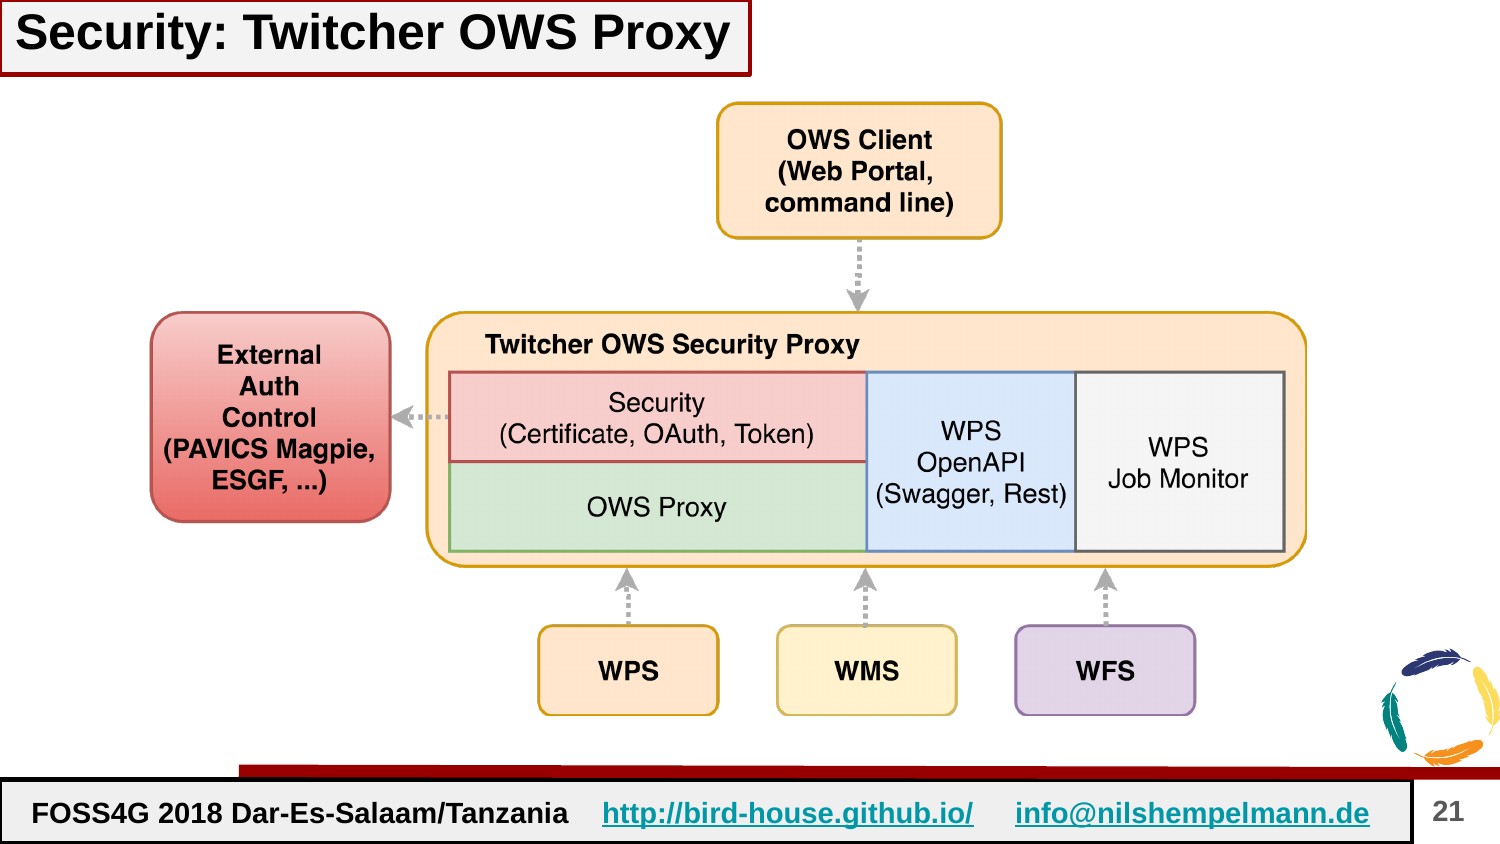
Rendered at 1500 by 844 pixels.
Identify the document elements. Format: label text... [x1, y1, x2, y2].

title Security: Twitcher OWS Proxy [0, 0, 750, 75]
picture [1381, 648, 1500, 767]
slide_number 21 [1389, 777, 1480, 842]
picture [148, 101, 1307, 716]
